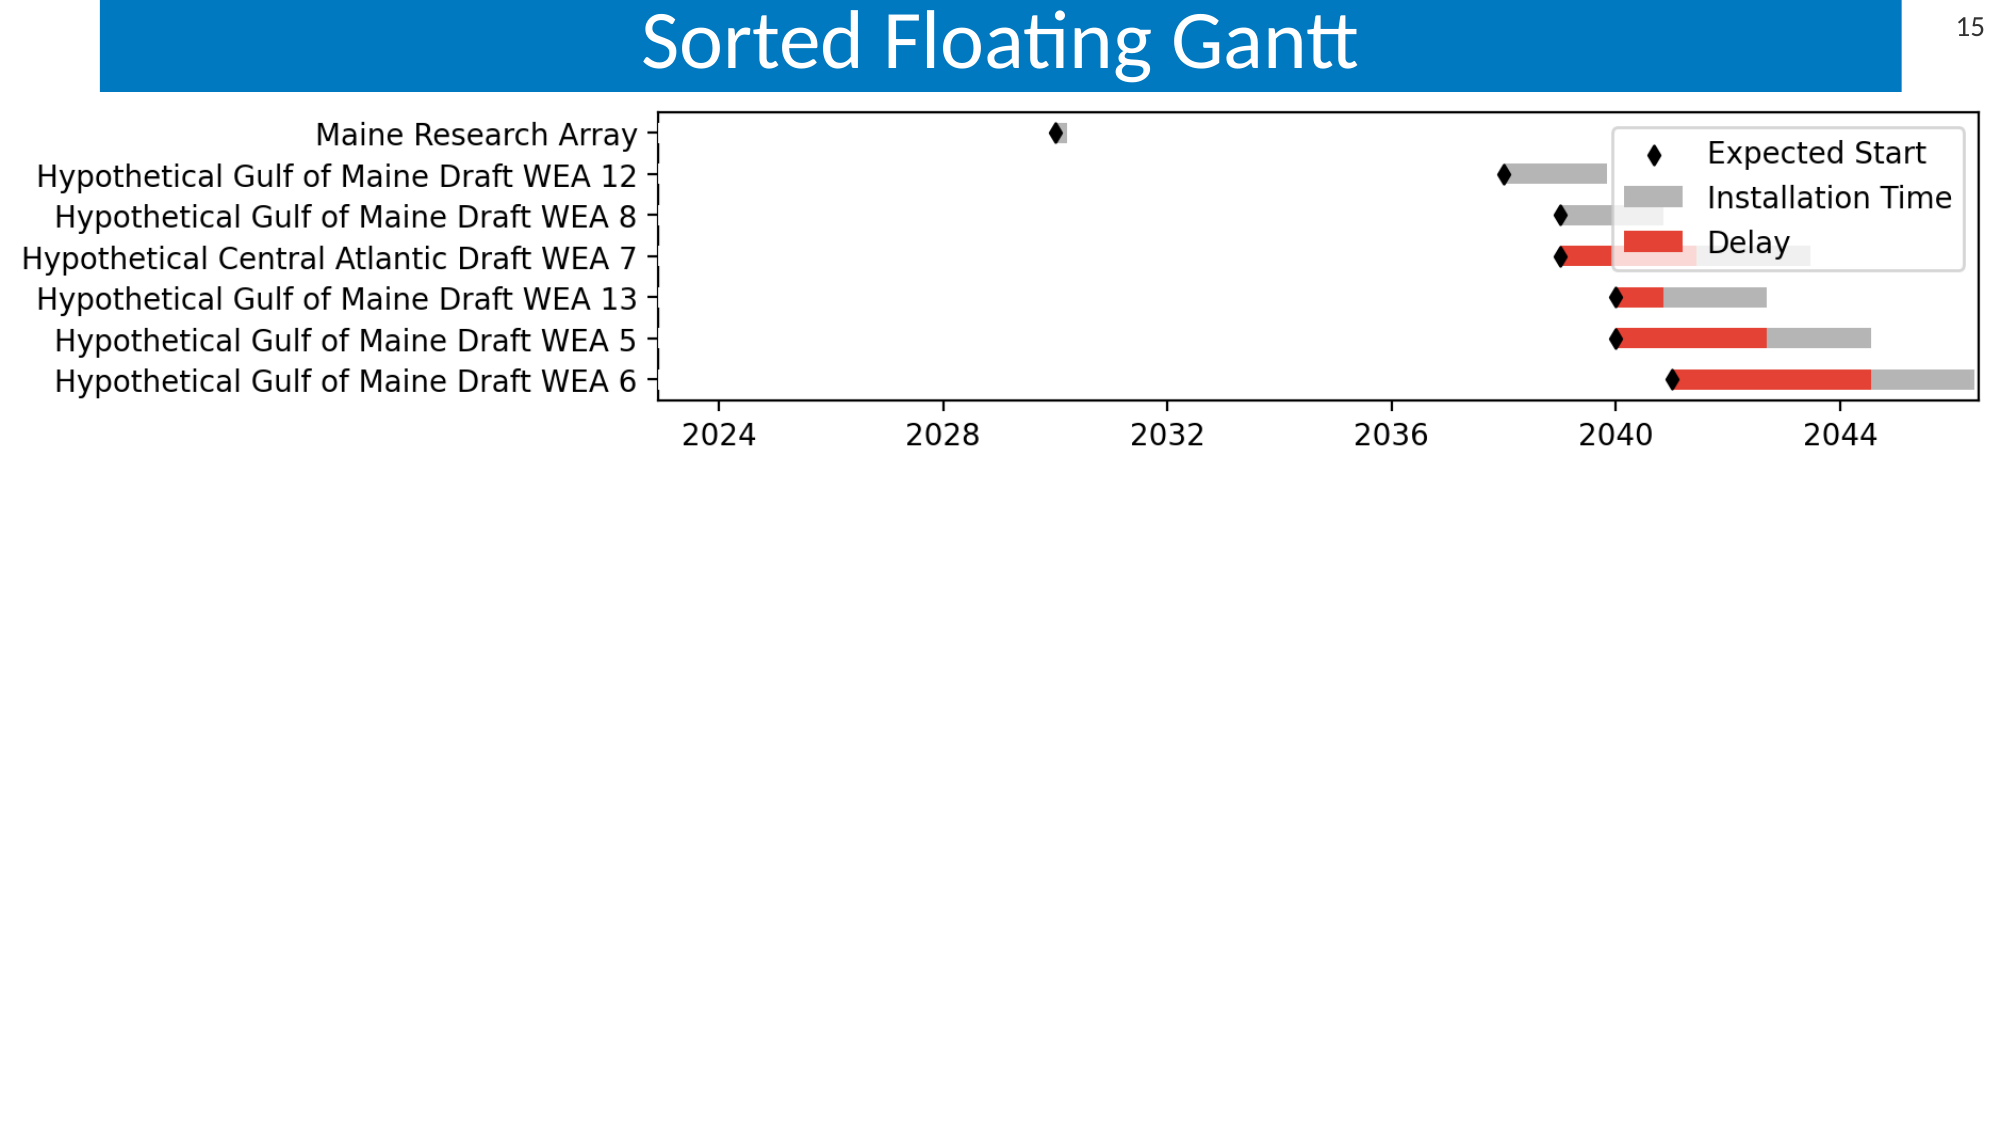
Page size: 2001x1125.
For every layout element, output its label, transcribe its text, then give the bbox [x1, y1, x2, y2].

picture [0, 92, 2000, 473]
title Sorted Floating Gantt [99, 0, 1902, 92]
